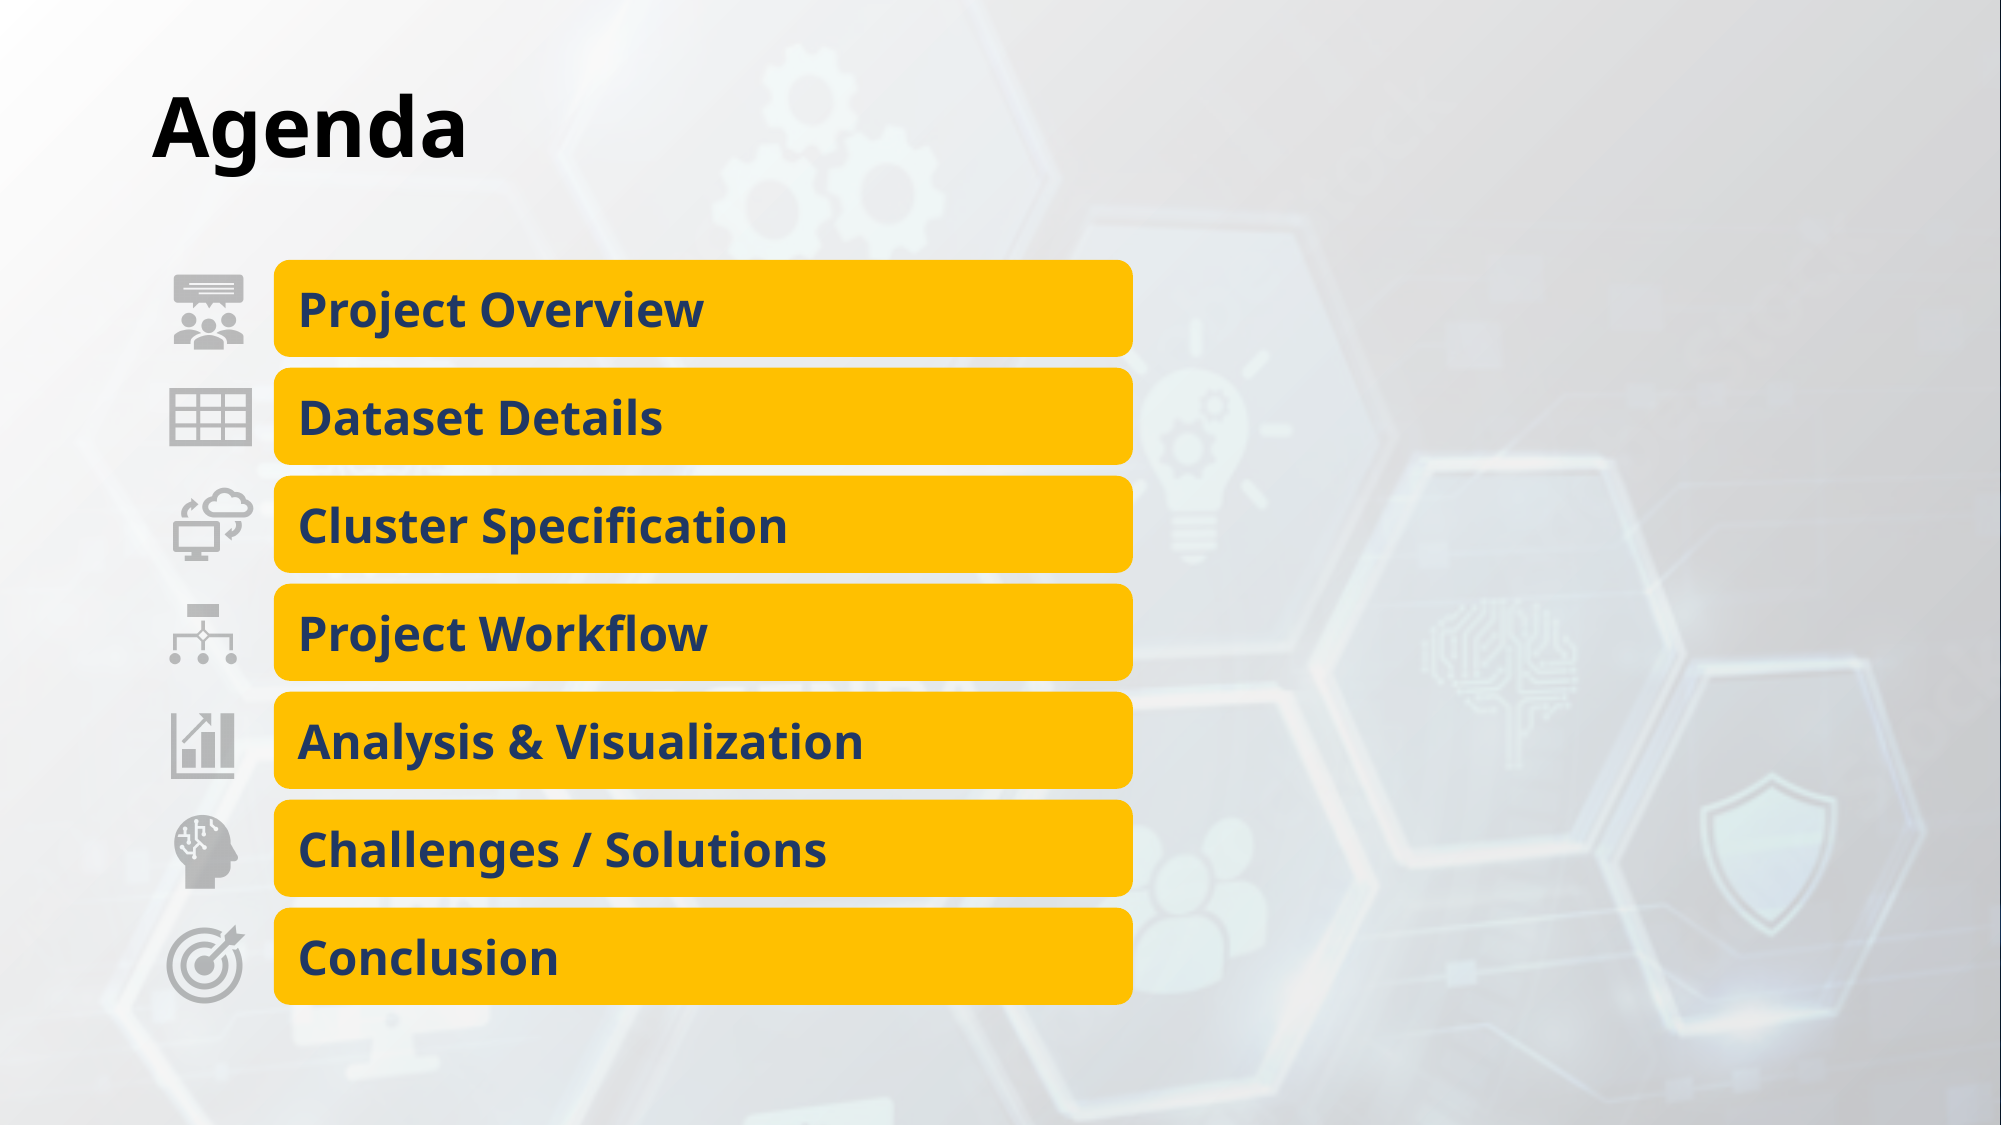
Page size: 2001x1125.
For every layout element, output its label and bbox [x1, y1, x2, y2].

text_box [273, 254, 1133, 1010]
picture [0, 0, 2001, 1125]
